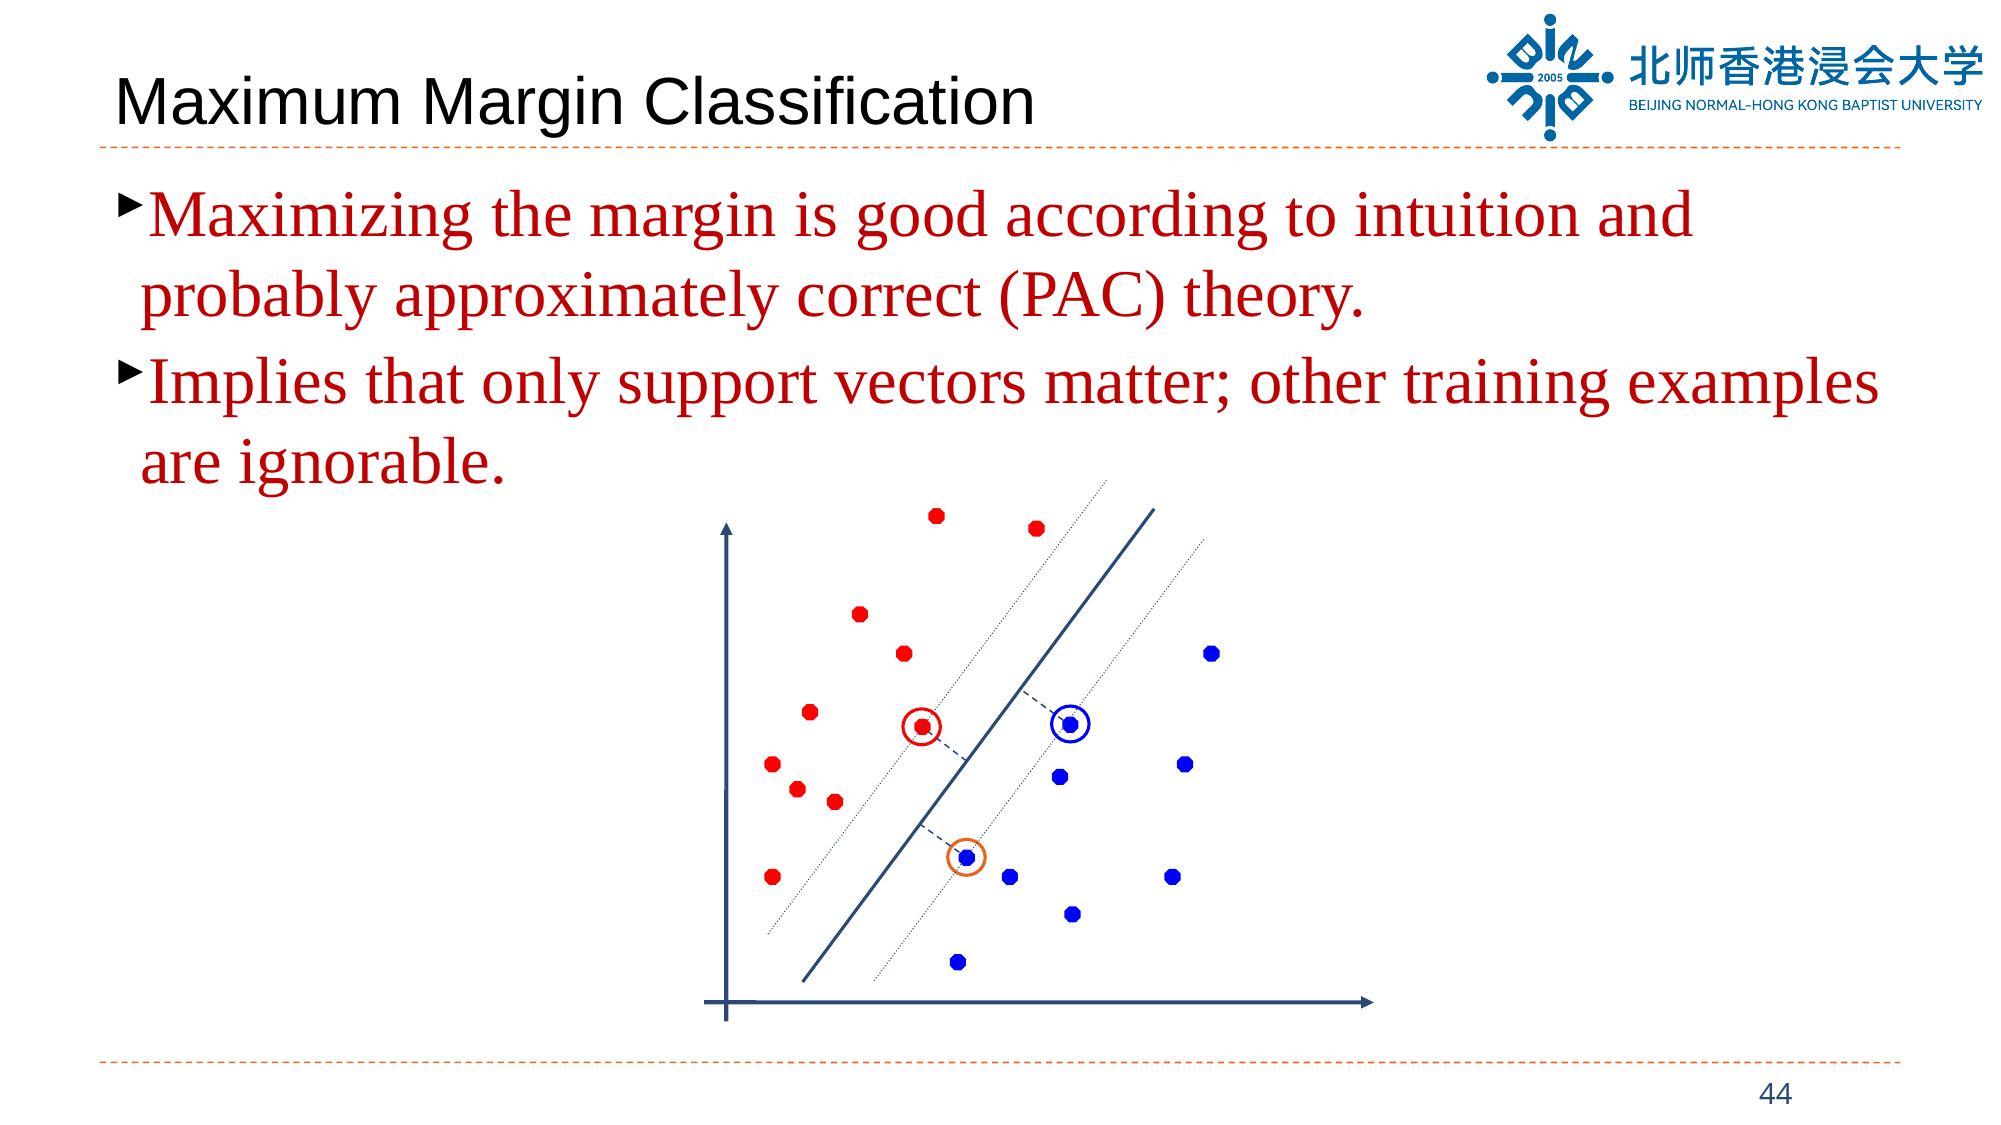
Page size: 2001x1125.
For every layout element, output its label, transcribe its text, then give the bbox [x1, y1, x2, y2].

text_box [1052, 769, 1068, 785]
text_box [765, 869, 780, 885]
text_box [790, 782, 805, 797]
text_box [947, 839, 986, 876]
picture [1469, 0, 2000, 156]
text_box [827, 794, 843, 810]
text_box [1204, 646, 1219, 661]
text_box [896, 646, 912, 661]
text_box [852, 607, 868, 622]
text_box [1002, 869, 1018, 885]
text_box [950, 954, 966, 970]
text_box [902, 708, 941, 745]
list Maximizing the margin is good according to intuition and probably approximately correct (PAC) theory. Implies that only support vectors matter; other training examples are ignorable. [99, 162, 1900, 1050]
text_box [704, 996, 1374, 1009]
text_box [1165, 869, 1180, 885]
text_box [929, 508, 944, 524]
text_box [1051, 706, 1090, 742]
text_box [1029, 521, 1044, 536]
text_box [802, 704, 818, 720]
text_box [720, 522, 733, 1002]
text_box [765, 757, 780, 772]
text_box [1177, 757, 1193, 772]
text_box [1065, 907, 1080, 922]
title Maximum Margin Classification [99, 24, 1900, 146]
